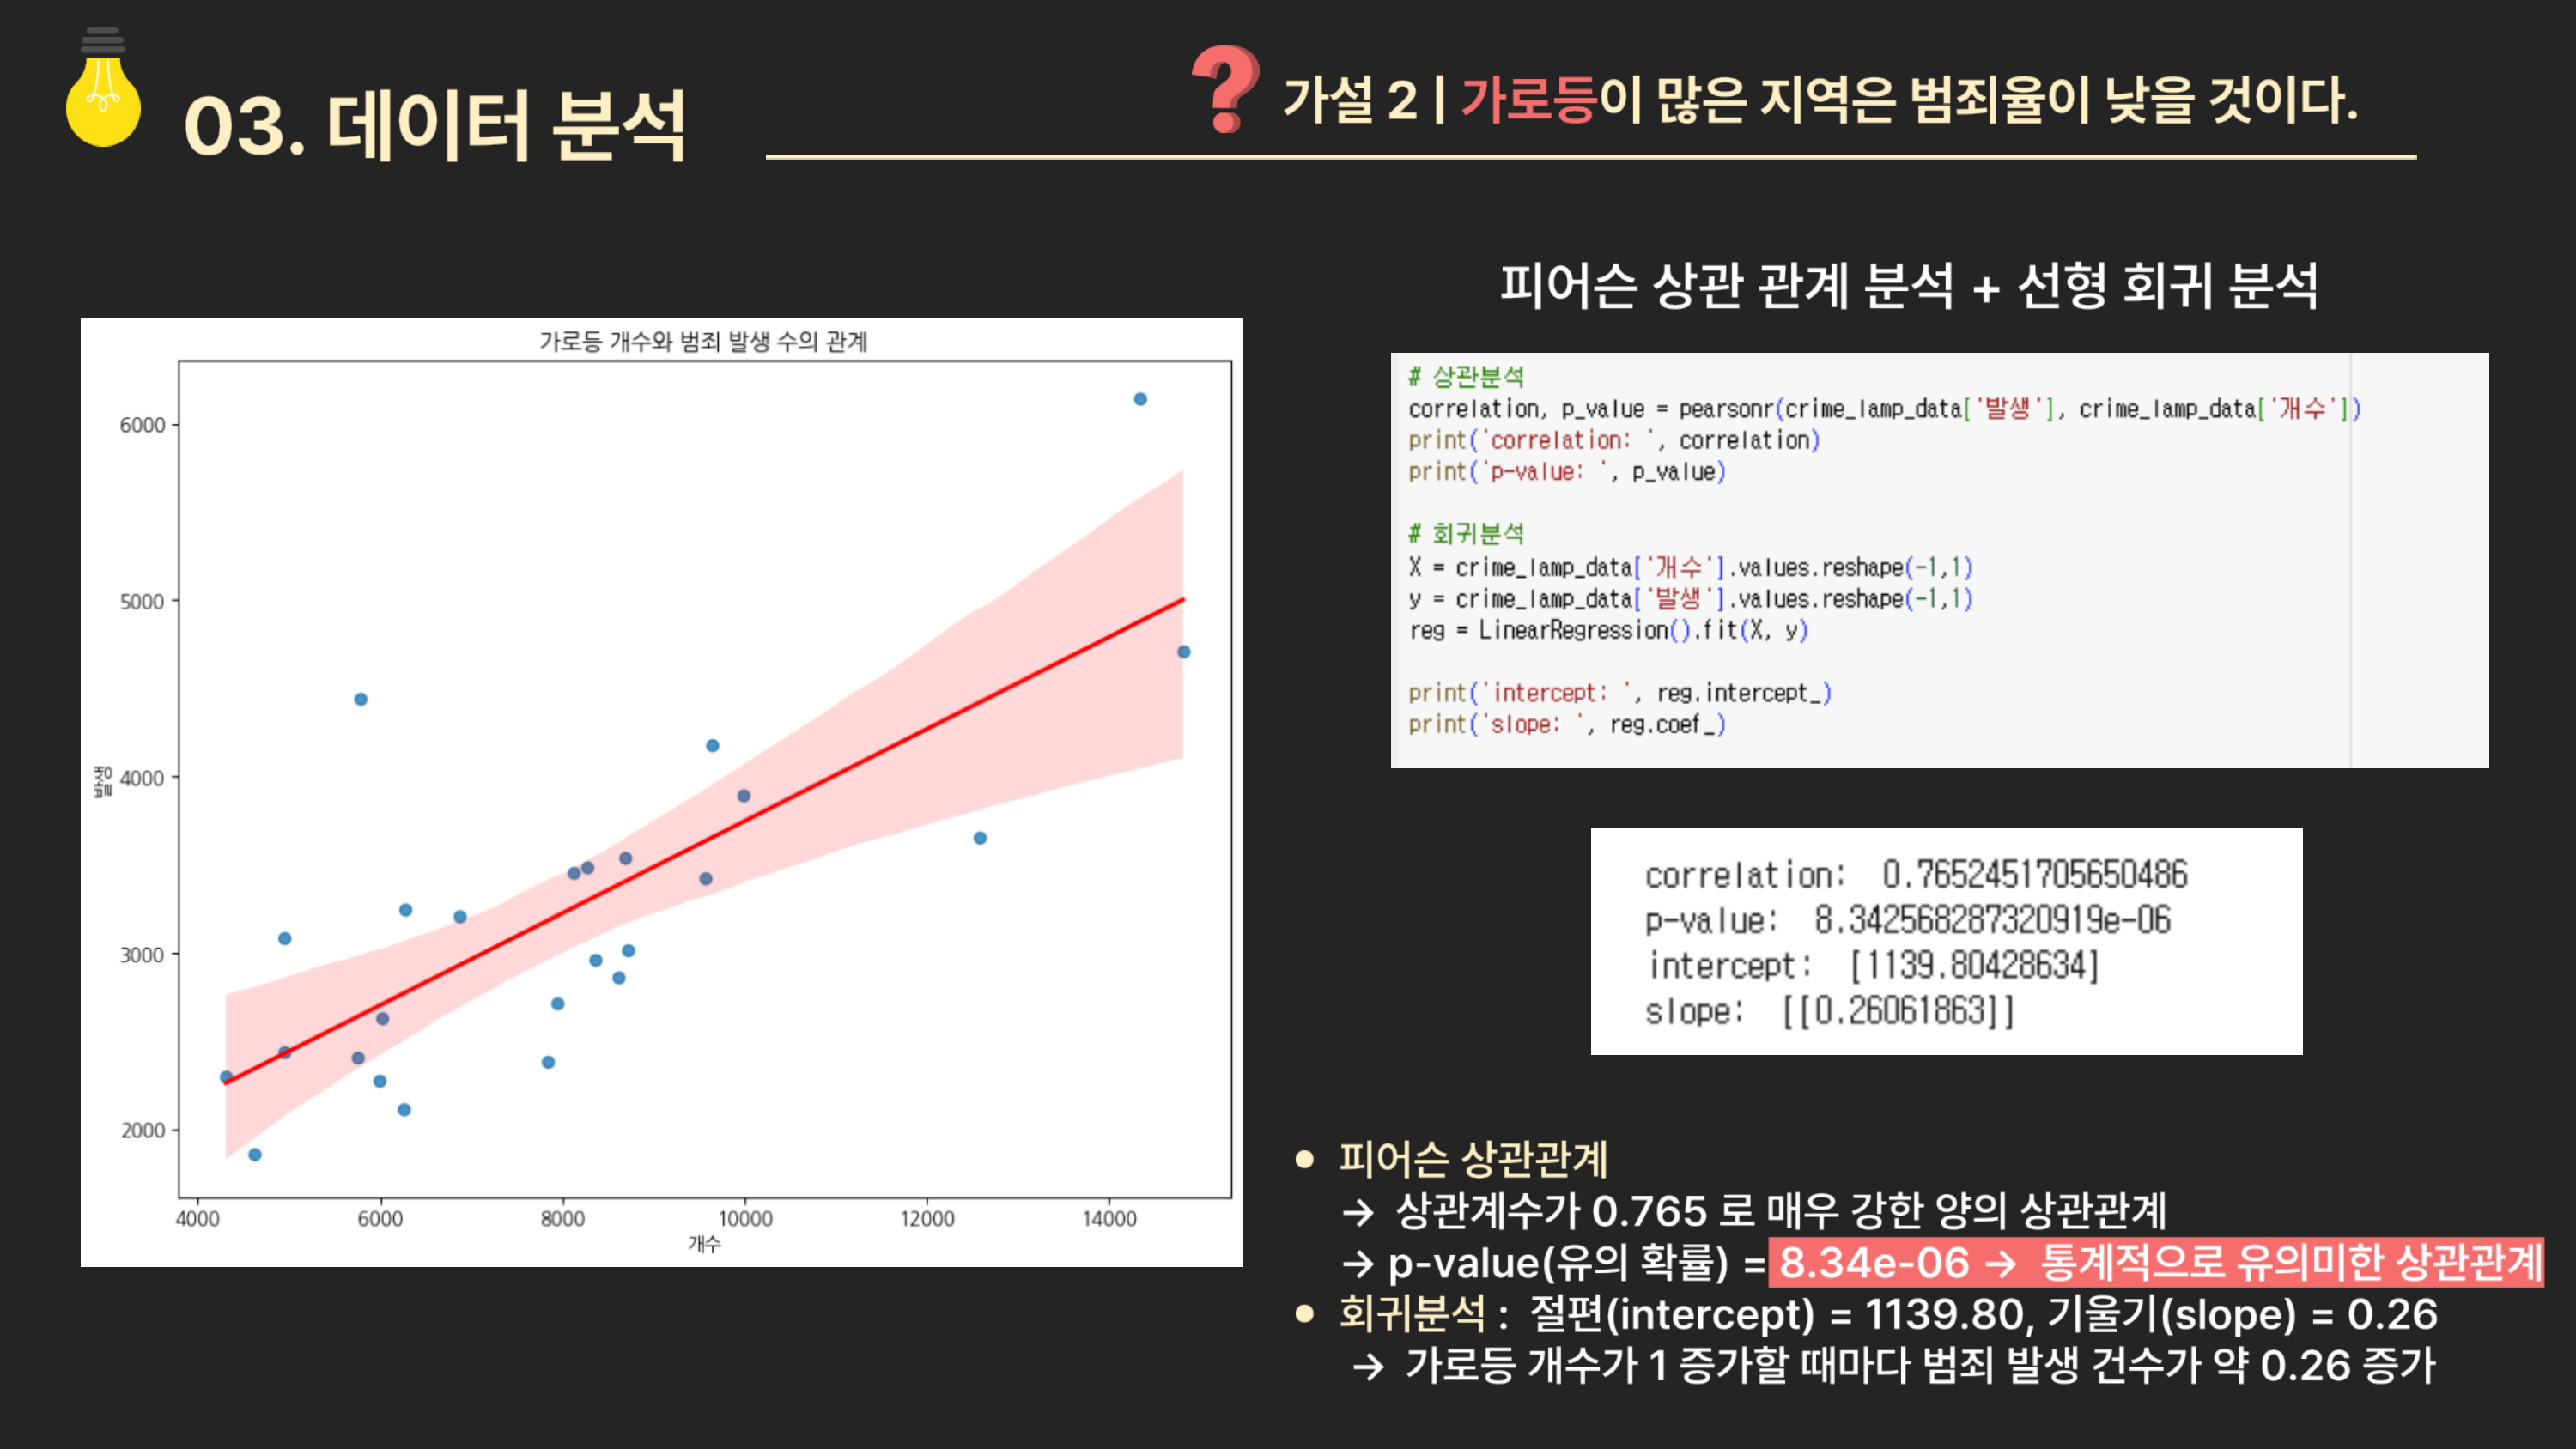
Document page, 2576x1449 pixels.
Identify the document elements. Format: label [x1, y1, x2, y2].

picture [1274, 1116, 2576, 1435]
text_box [1191, 45, 1260, 134]
text_box [1591, 828, 2303, 1055]
text_box [80, 50, 126, 54]
picture [155, 38, 762, 257]
text_box [80, 318, 1243, 1267]
text_box [82, 37, 125, 45]
text_box [1390, 352, 2489, 769]
text_box [66, 58, 141, 147]
text_box [87, 27, 119, 35]
text_box [2414, 154, 2418, 161]
picture [1266, 41, 2409, 187]
text_box [767, 154, 1261, 161]
picture [1483, 235, 2370, 376]
